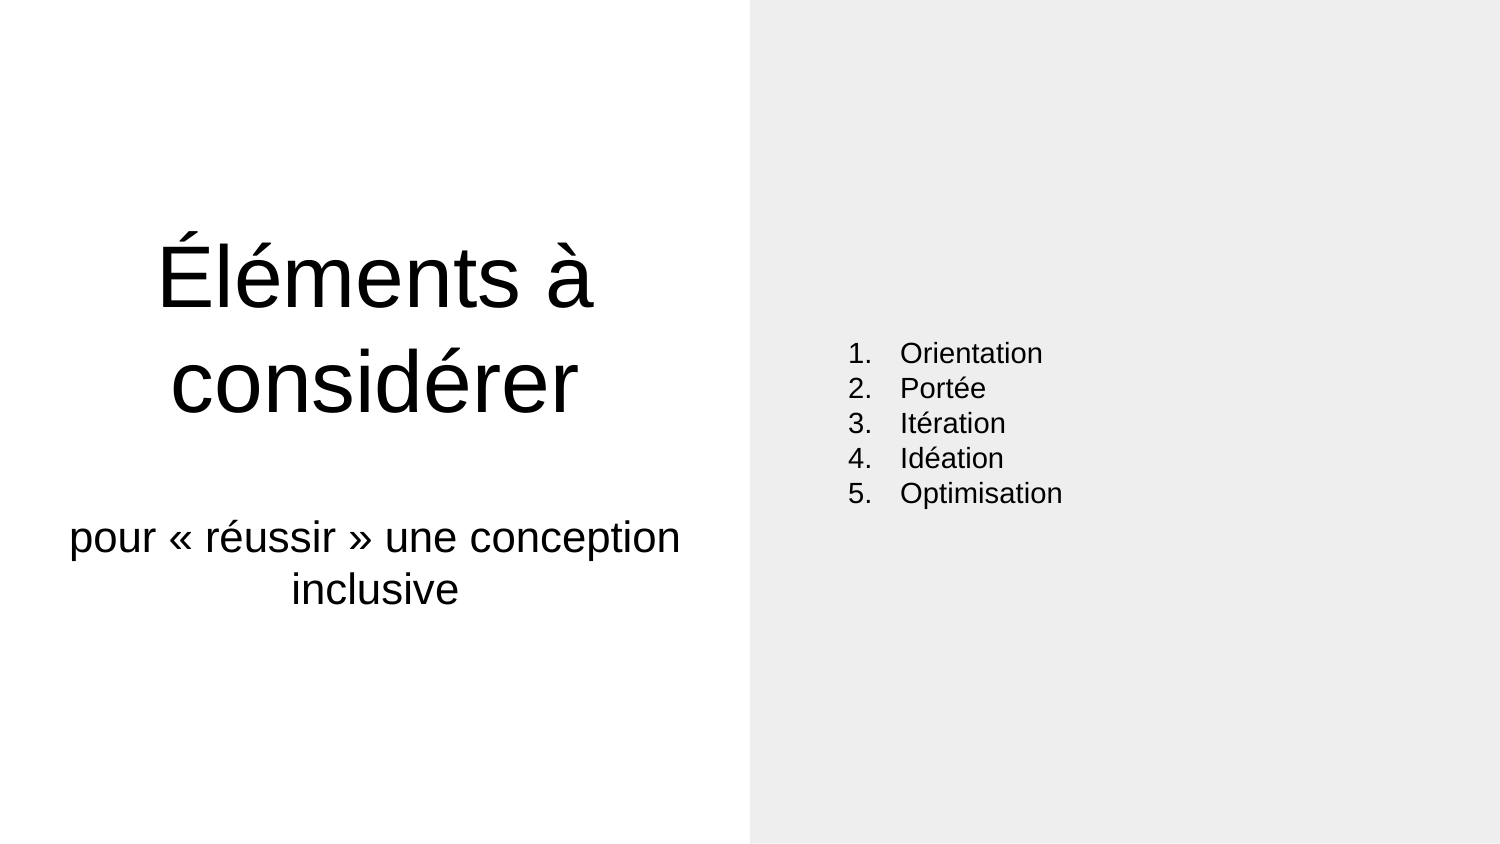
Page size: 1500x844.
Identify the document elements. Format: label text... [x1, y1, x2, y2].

subtitle pour « réussir » une conception inclusive [43, 459, 708, 663]
title Éléments à considérer [43, 202, 708, 446]
list Orientation Portée Itération Idéation Optimisation [810, 118, 1440, 725]
